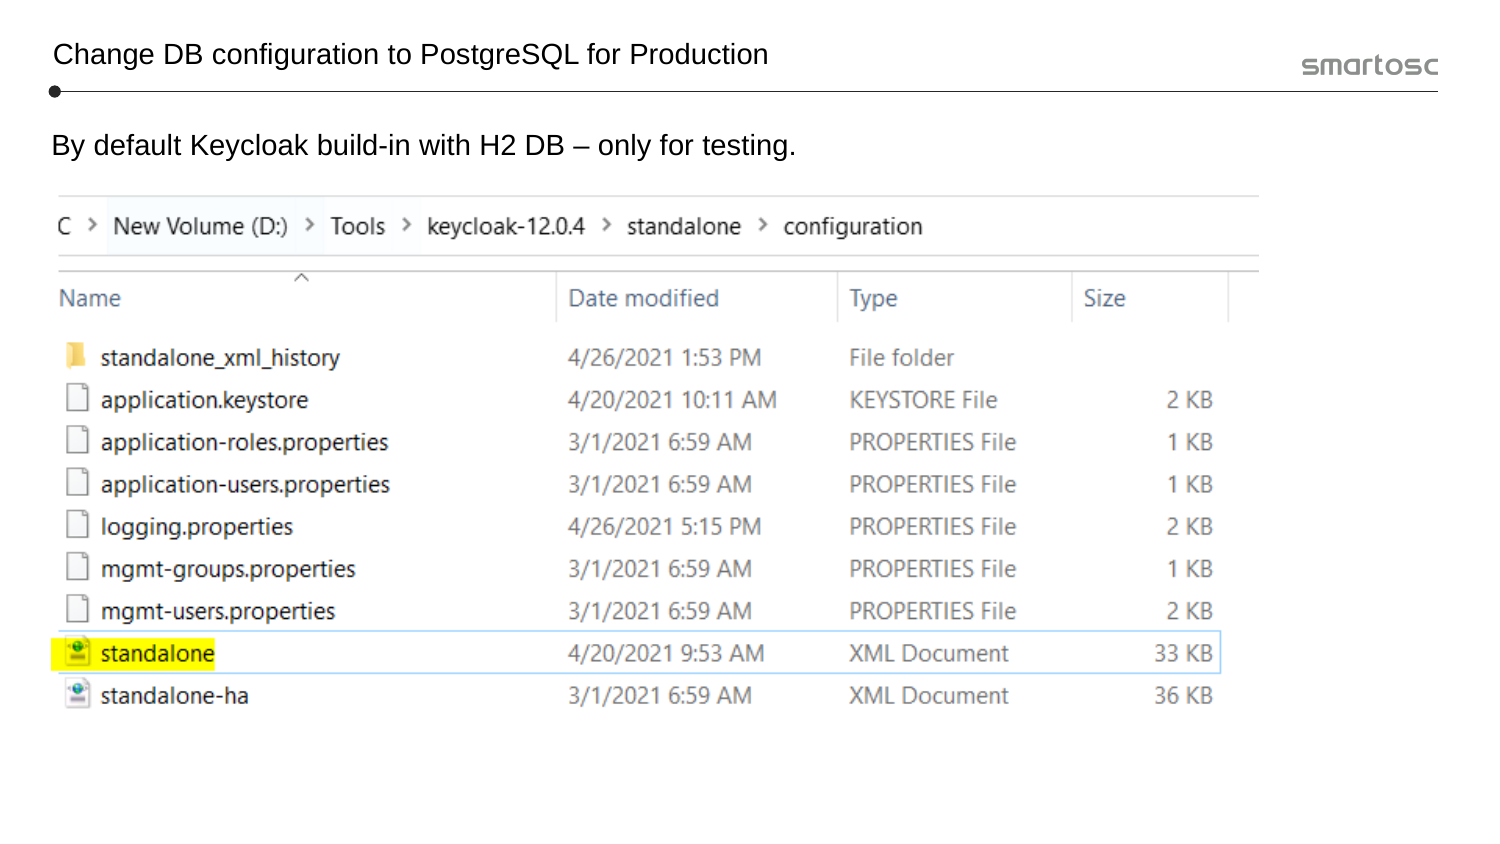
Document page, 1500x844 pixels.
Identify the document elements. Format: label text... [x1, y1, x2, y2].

text_box By default Keycloak build-in with H2 DB – only for testing. [36, 118, 1068, 169]
text_box Change DB configuration to PostgreSQL for Production [38, 27, 786, 78]
picture [1302, 54, 1438, 75]
picture [50, 193, 1260, 740]
